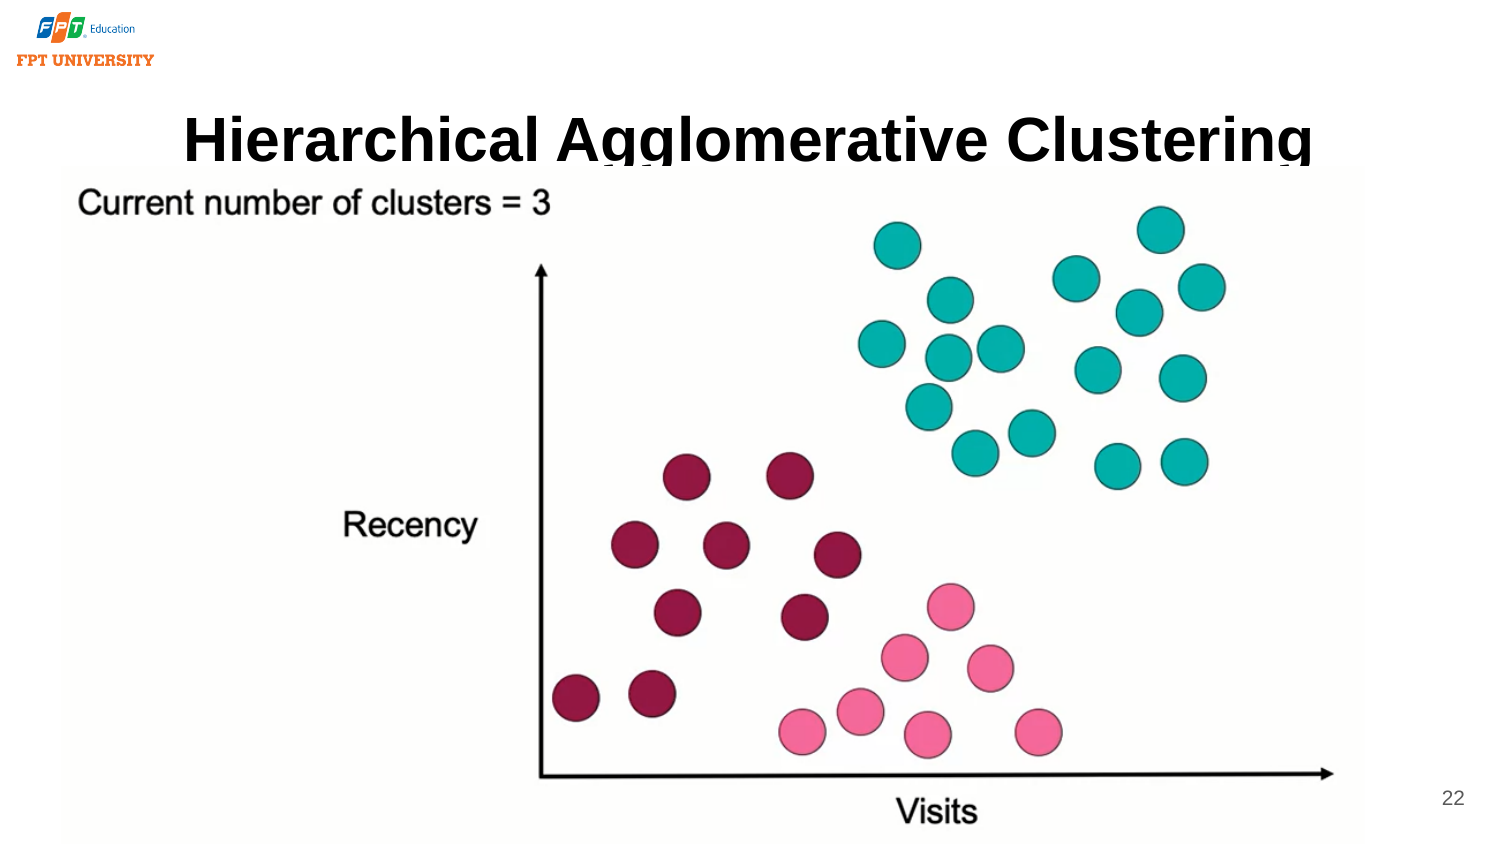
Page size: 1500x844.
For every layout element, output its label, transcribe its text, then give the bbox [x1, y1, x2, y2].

picture [11, 1, 160, 77]
title Hierarchical Agglomerative Clustering [51, 72, 1449, 167]
picture [61, 166, 1365, 844]
slide_number 22 [1389, 764, 1480, 830]
